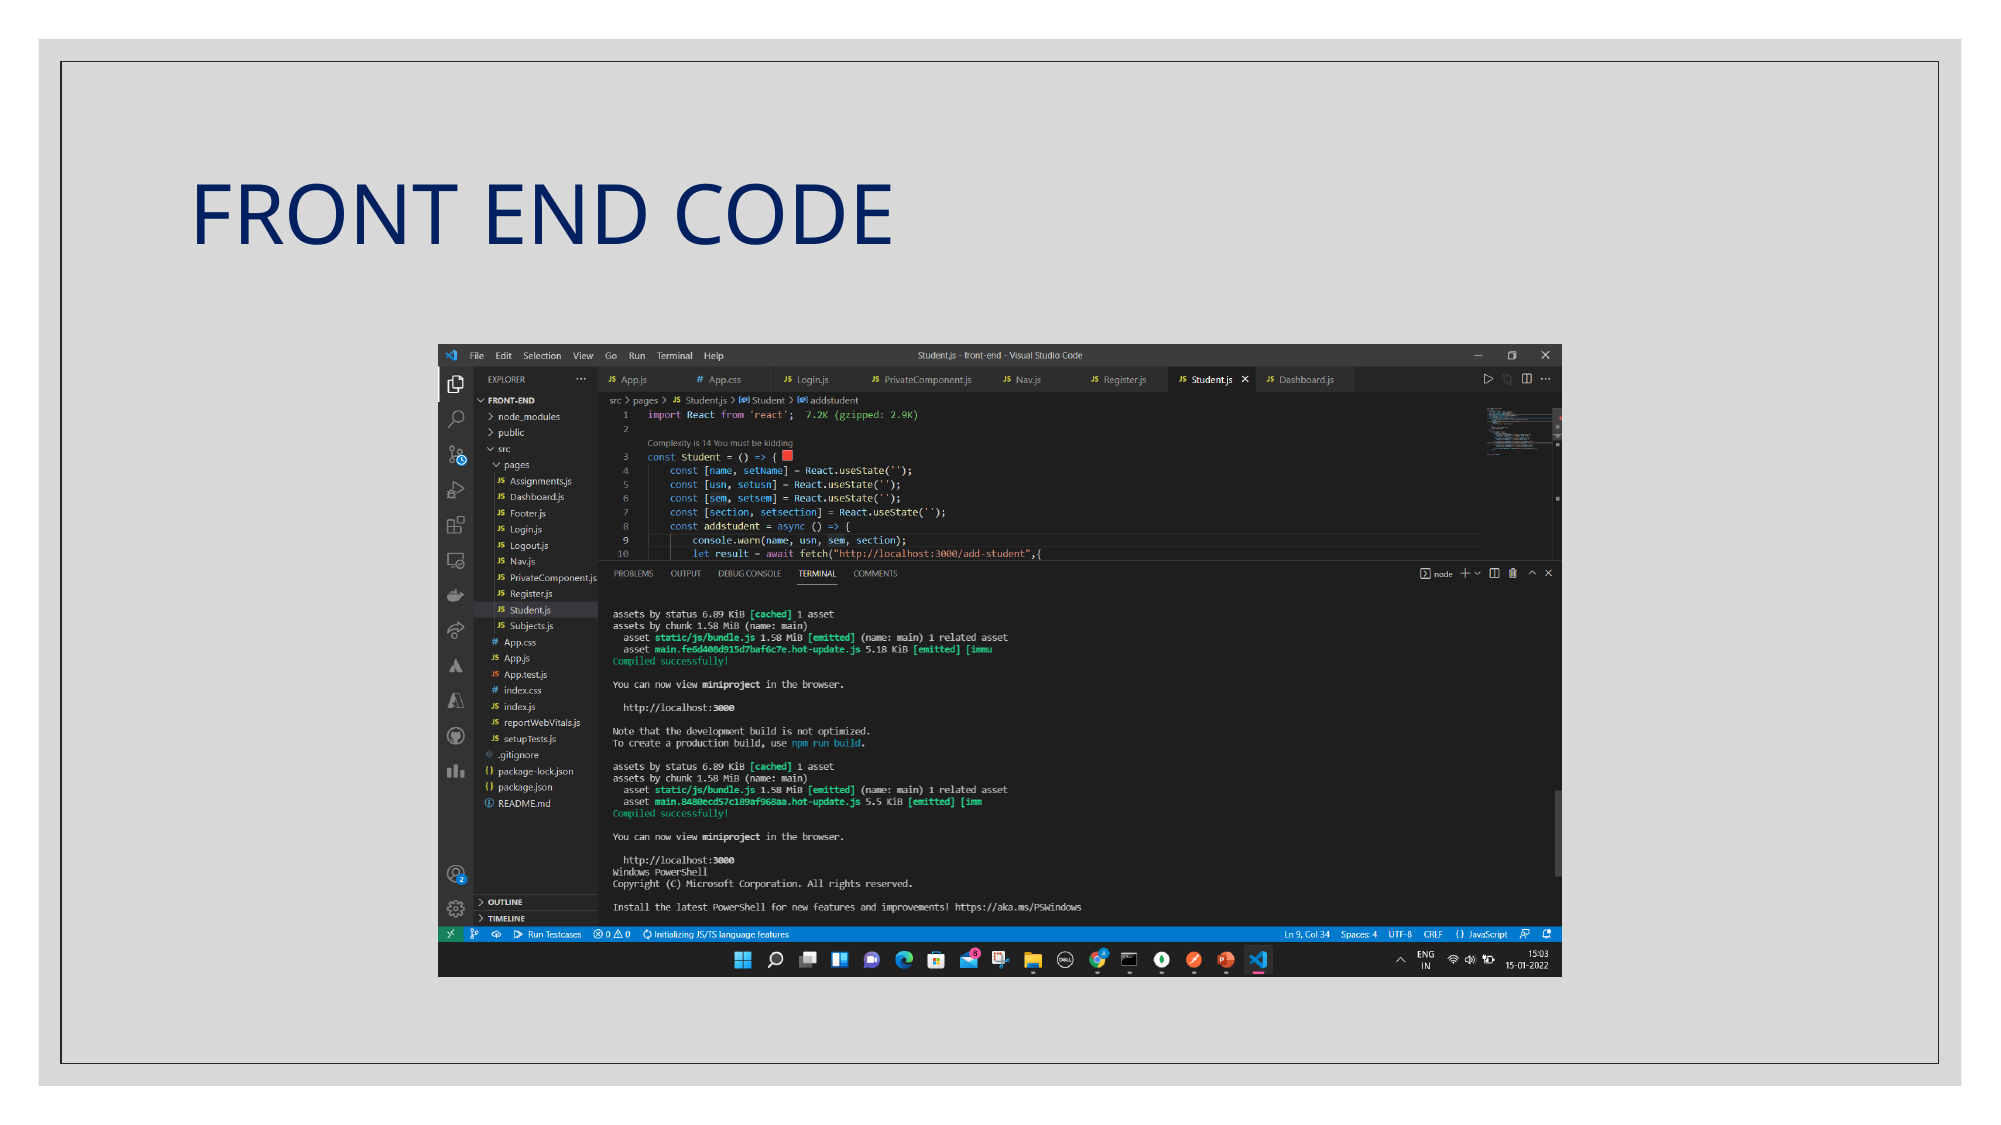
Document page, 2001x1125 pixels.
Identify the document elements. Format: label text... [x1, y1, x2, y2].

title FRONT END CODE [174, 105, 1825, 331]
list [438, 344, 1562, 977]
